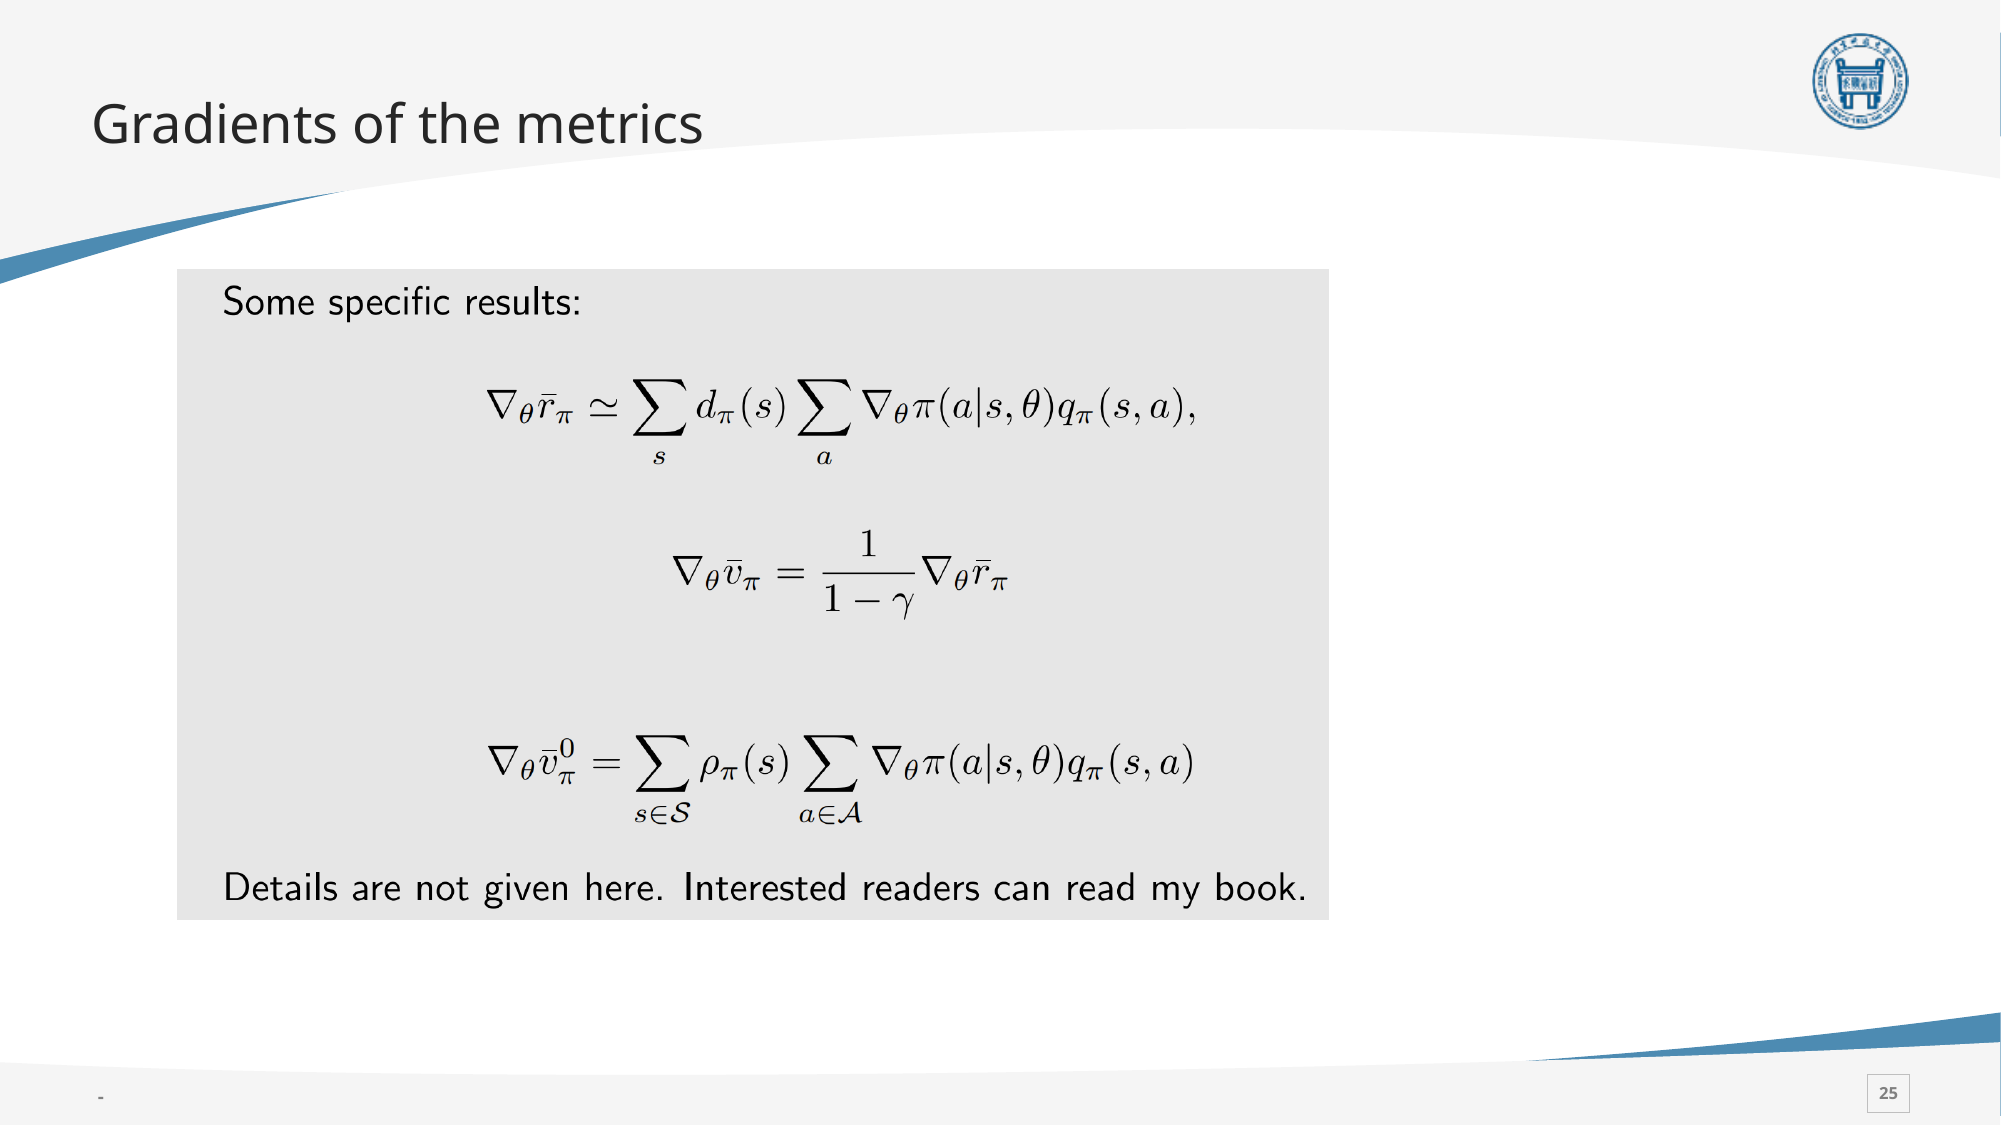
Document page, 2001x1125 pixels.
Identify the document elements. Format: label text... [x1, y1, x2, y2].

picture [1812, 33, 1909, 130]
title Gradients of the metrics [79, 57, 824, 146]
picture [177, 269, 1329, 920]
